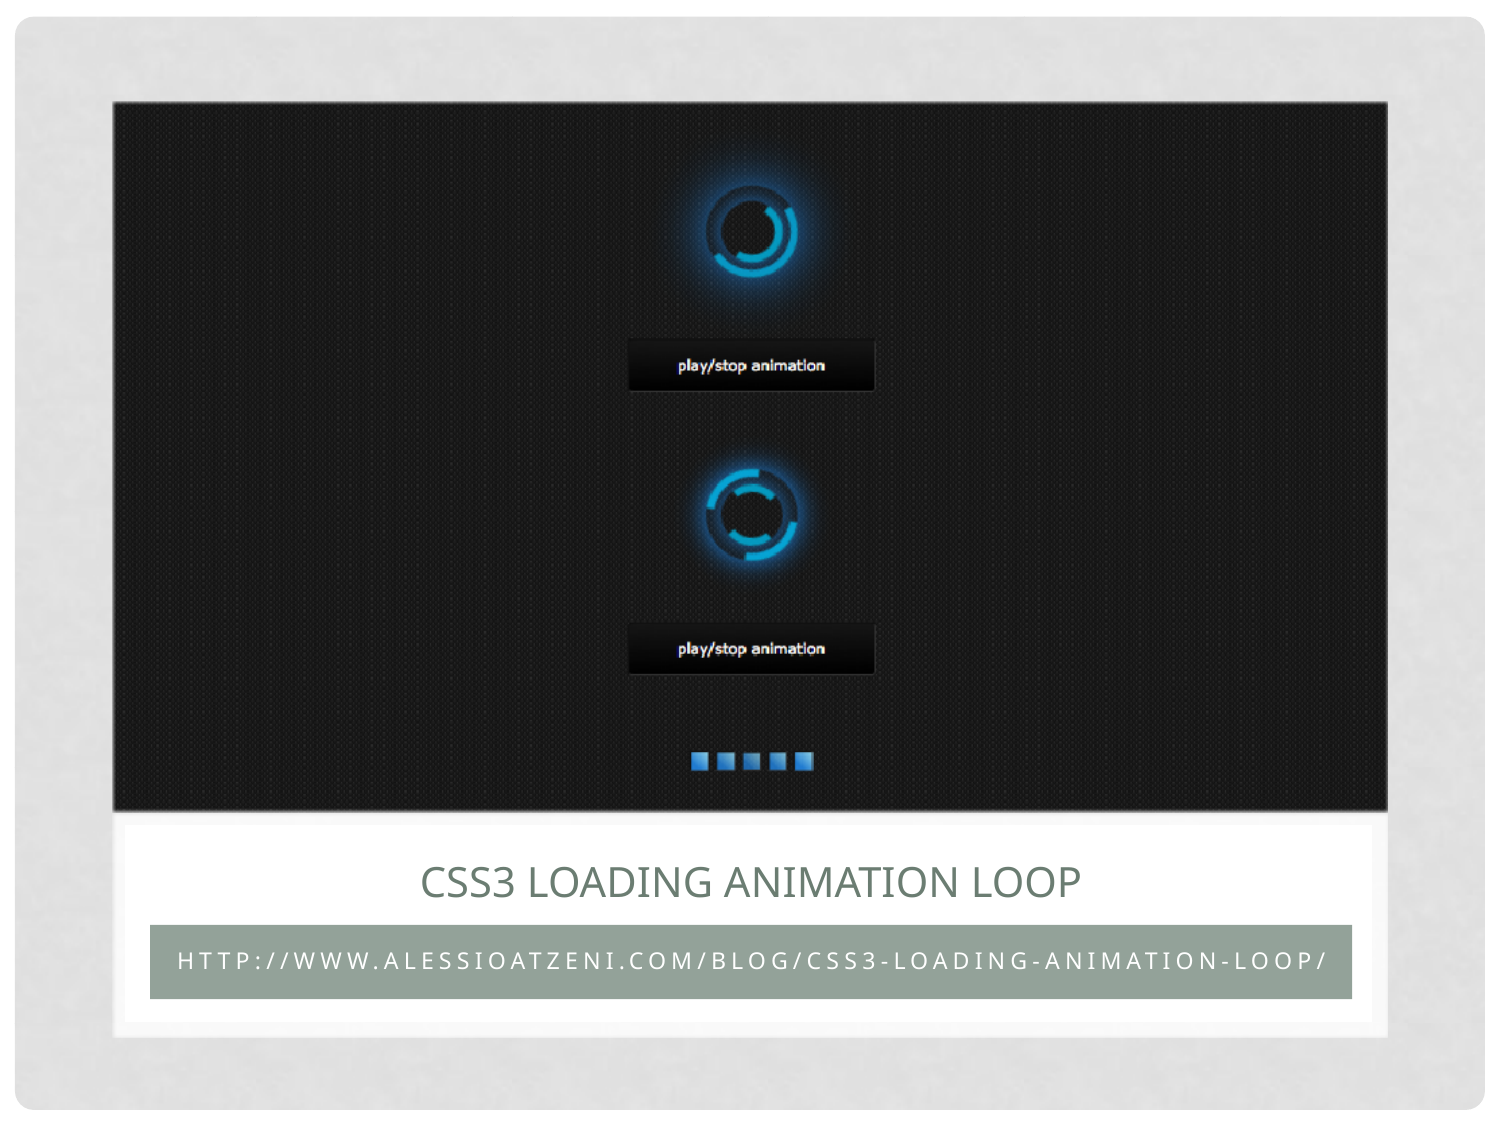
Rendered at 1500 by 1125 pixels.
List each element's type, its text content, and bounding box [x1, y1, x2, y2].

list http://www.alessioatzeni.com/blog/css3-loading-animation-loop/ [156, 927, 1346, 994]
picture [112, 101, 1388, 813]
title CSS3 Loading Animation Loop [150, 837, 1353, 924]
